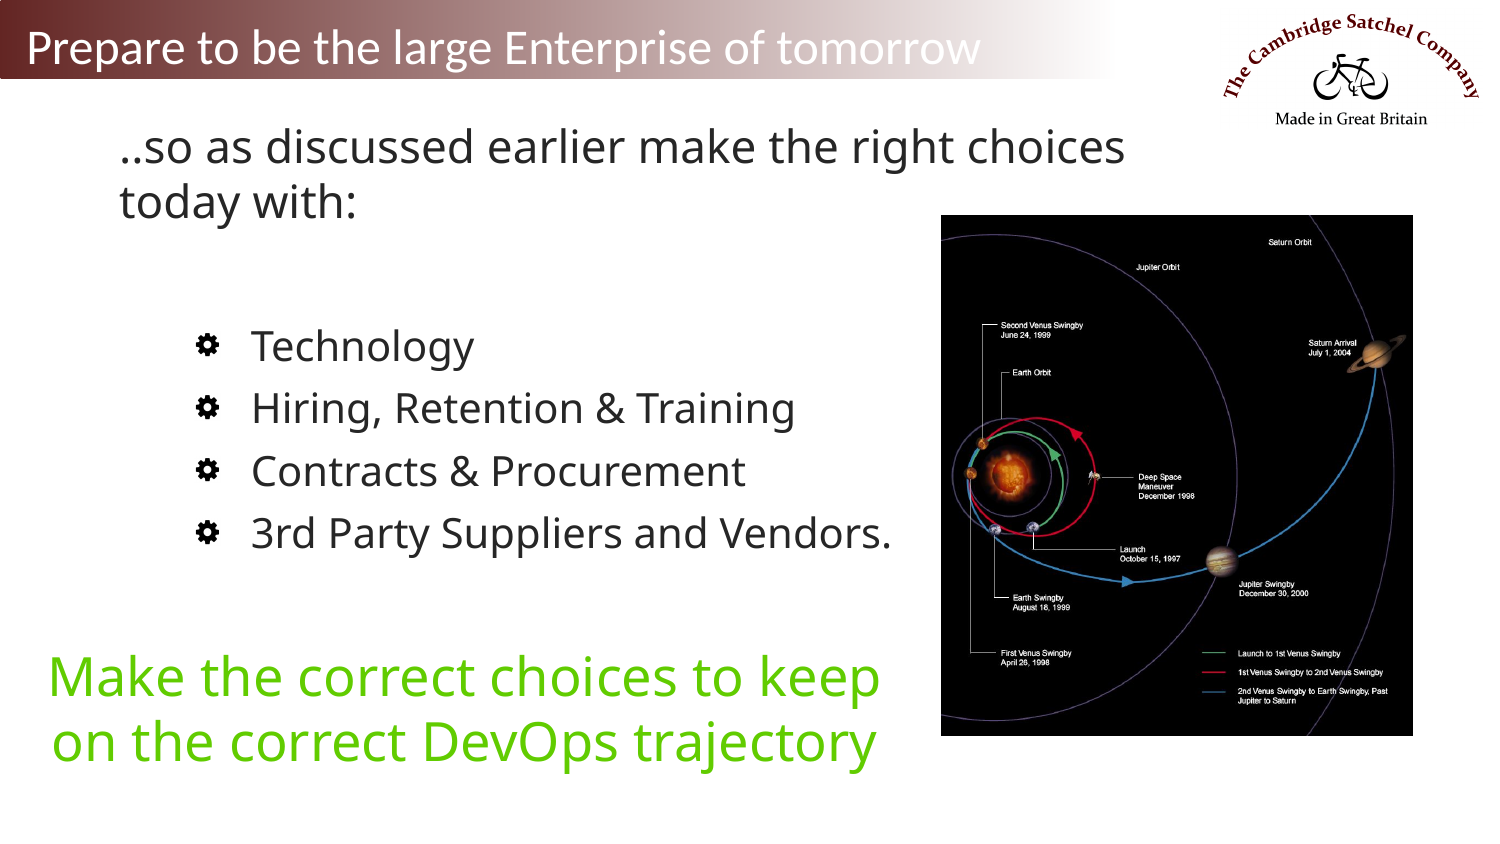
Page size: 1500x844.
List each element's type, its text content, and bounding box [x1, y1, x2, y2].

picture [194, 393, 221, 421]
picture [194, 331, 221, 358]
picture [194, 456, 221, 483]
picture [194, 518, 221, 546]
picture [1220, 8, 1483, 129]
text_box Make the correct choices to keep on the correct DevOps trajectory [23, 634, 907, 780]
picture [941, 214, 1414, 736]
subtitle Prepare to be the large Enterprise of tomorrow [11, 6, 1007, 115]
list ..so as discussed earlier make the right choices today with: Technology Hiring, Retention & Training Contracts & Procurement 3rd Party Suppliers and Vendors. [29, 109, 1151, 749]
